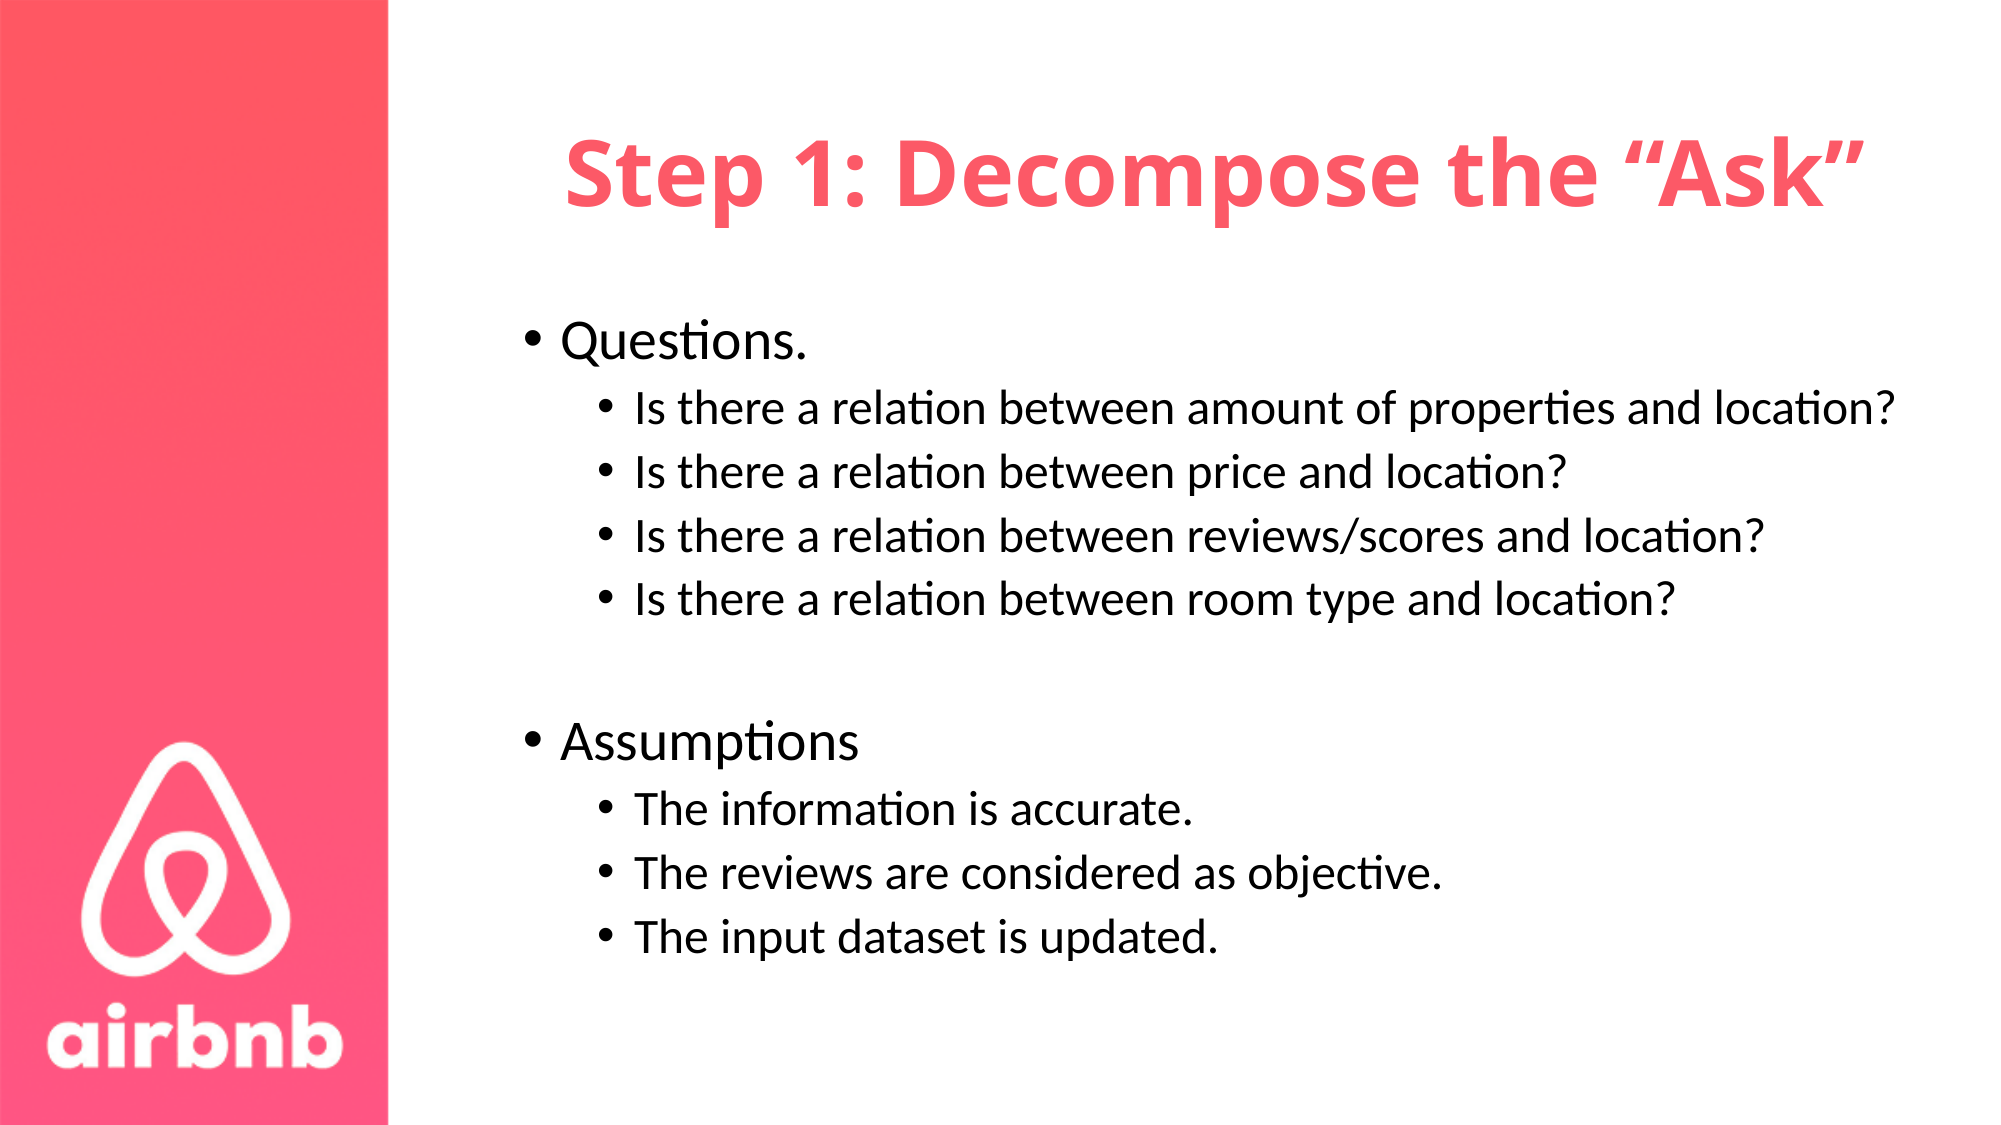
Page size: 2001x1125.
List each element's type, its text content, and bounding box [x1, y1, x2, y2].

title Step 1: Decompose the “Ask” [507, 68, 1923, 286]
list Questions. Is there a relation between amount of properties and location? Is there a relation between price and location? Is there a relation between reviews/scores and location? Is there a relation between room type and location? Assumptions The information is accurate. The reviews are considered as objective. The input dataset is updated. [507, 302, 1923, 1022]
picture [0, 0, 2001, 1125]
